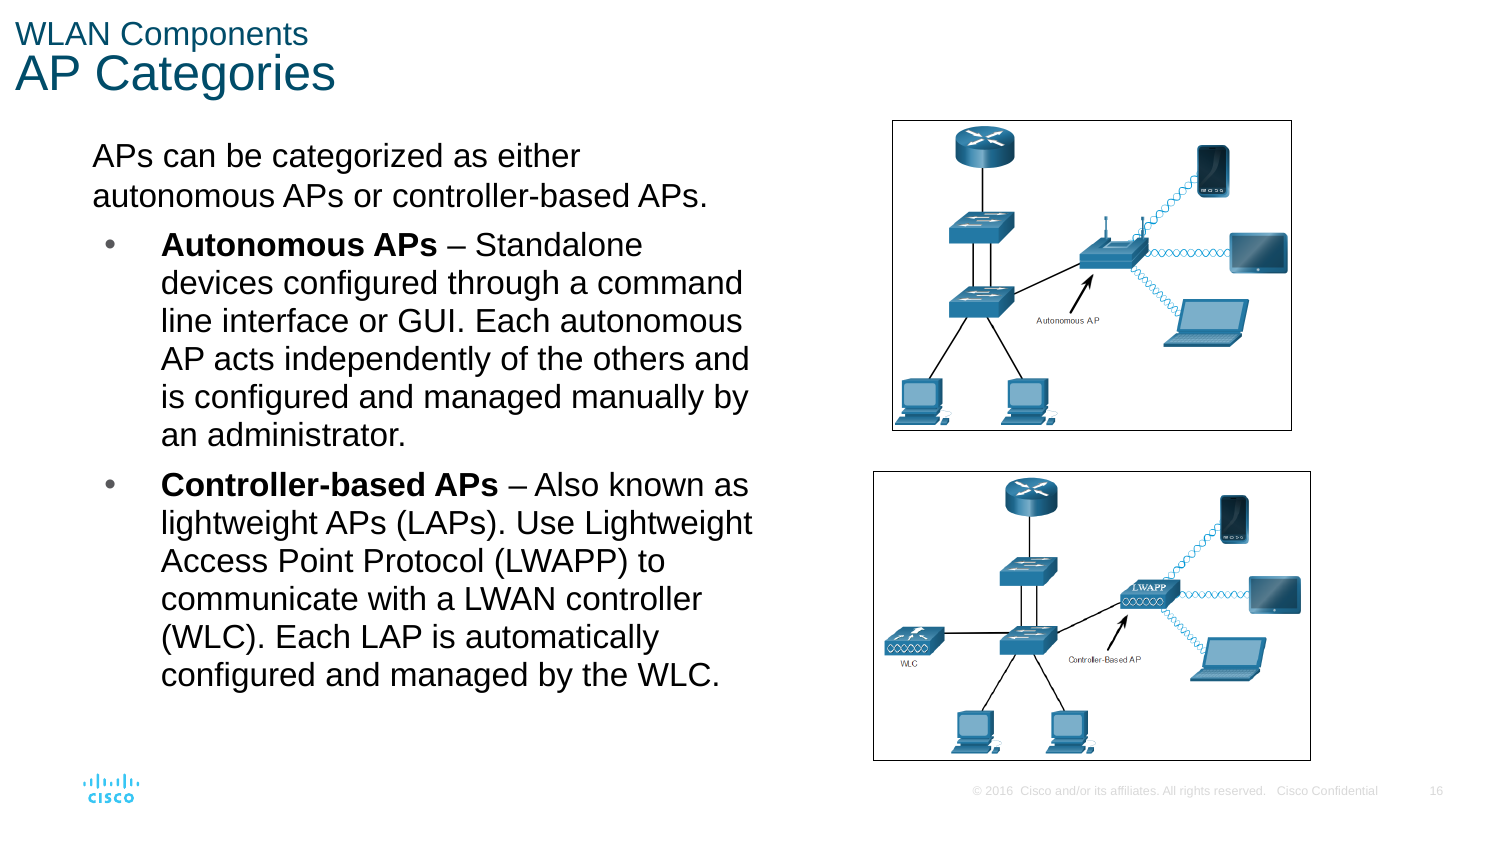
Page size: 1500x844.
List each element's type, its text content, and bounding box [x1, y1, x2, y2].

picture [873, 471, 1312, 762]
picture [892, 119, 1293, 431]
list APs can be categorized as either autonomous APs or controller-based APs. Autonomous APs – Standalone devices configured through a command line interface or GUI. Each autonomous AP acts independently of the others and is configured and managed manually by an administrator. Controller-based APs – Also known as lightweight APs (LAPs). Use Lightweight Access Point Protocol (LWAPP) to communicate with a LWAN controller (WLC). Each LAP is automatically configured and managed by the WLC. [77, 126, 777, 761]
title WLAN Components AP Categories [0, 0, 1369, 121]
